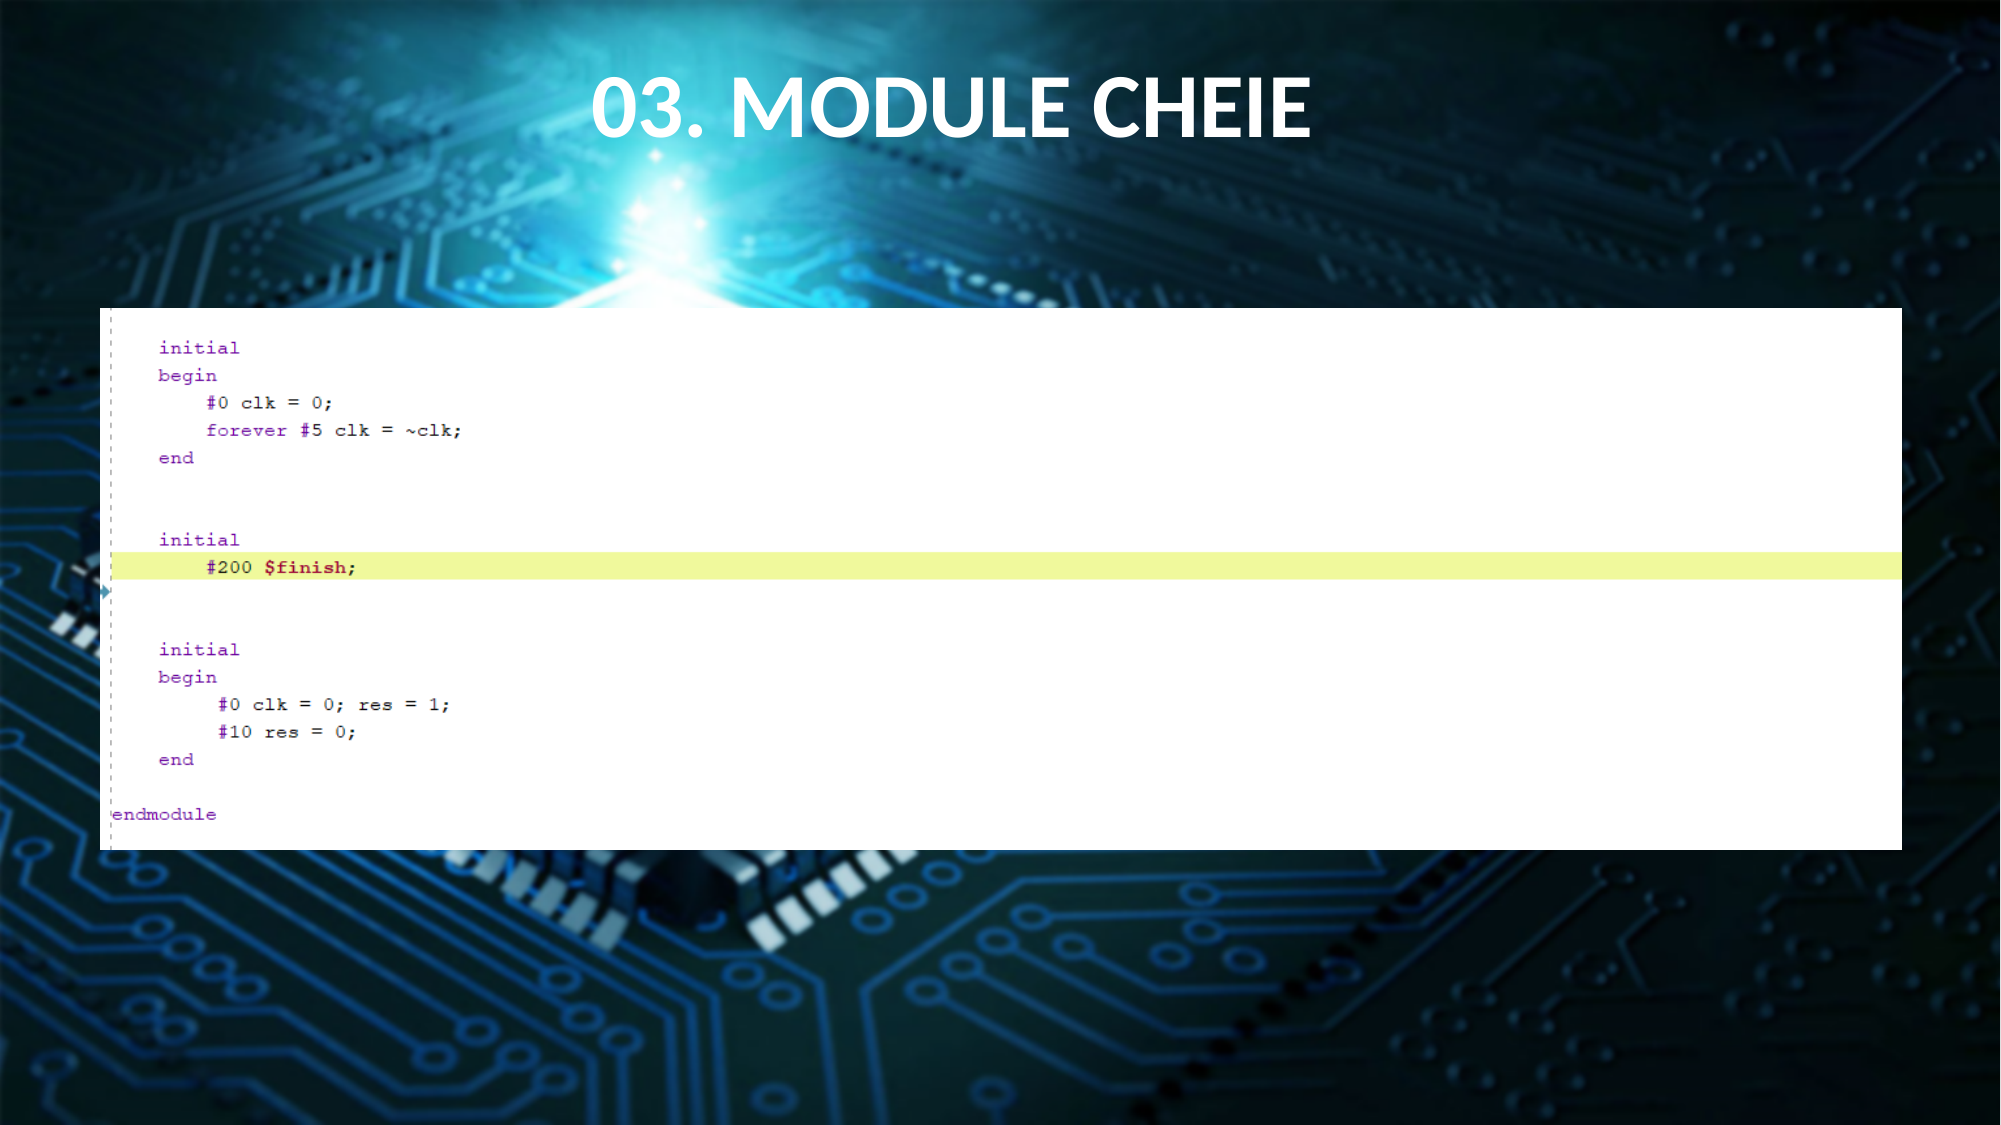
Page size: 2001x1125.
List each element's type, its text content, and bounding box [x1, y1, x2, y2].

picture [0, 0, 2001, 1125]
text_box 03. MODULE CHEIE [561, 38, 1344, 164]
